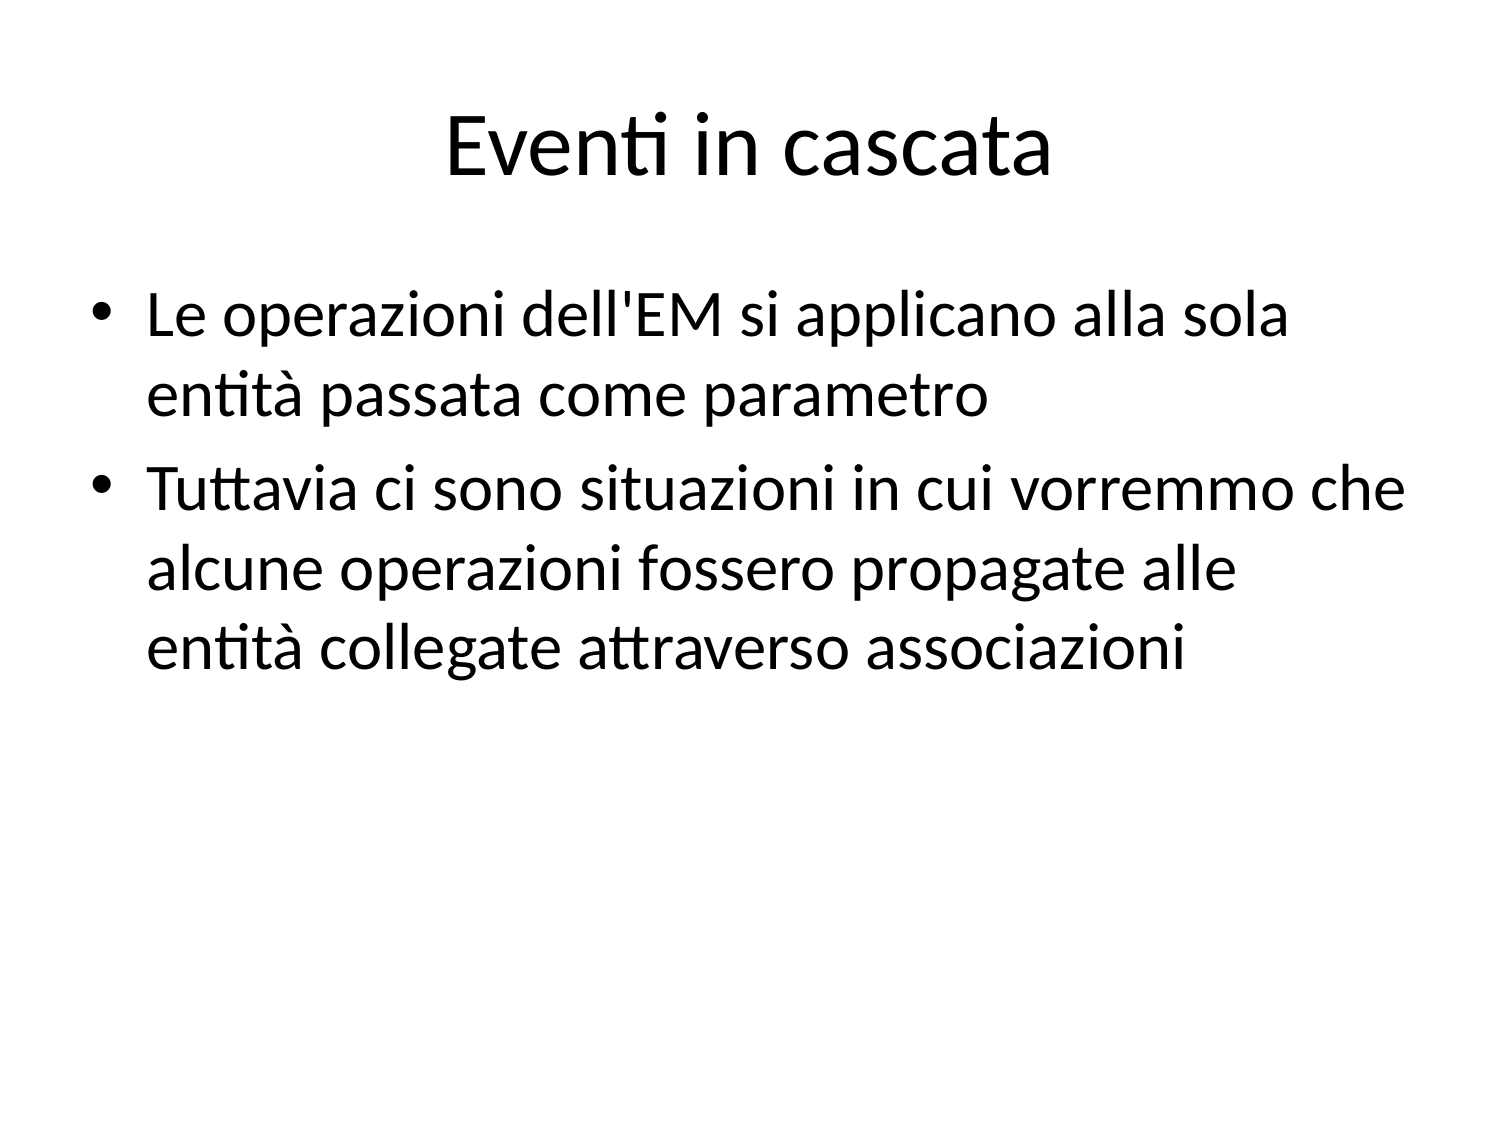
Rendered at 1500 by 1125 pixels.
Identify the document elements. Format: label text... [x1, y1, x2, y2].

list Le operazioni dell'EM si applicano alla sola entità passata come parametro Tuttavia ci sono situazioni in cui vorremmo che alcune operazioni fossero propagate alle entità collegate attraverso associazioni [75, 262, 1425, 1005]
title Eventi in cascata [75, 45, 1425, 233]
